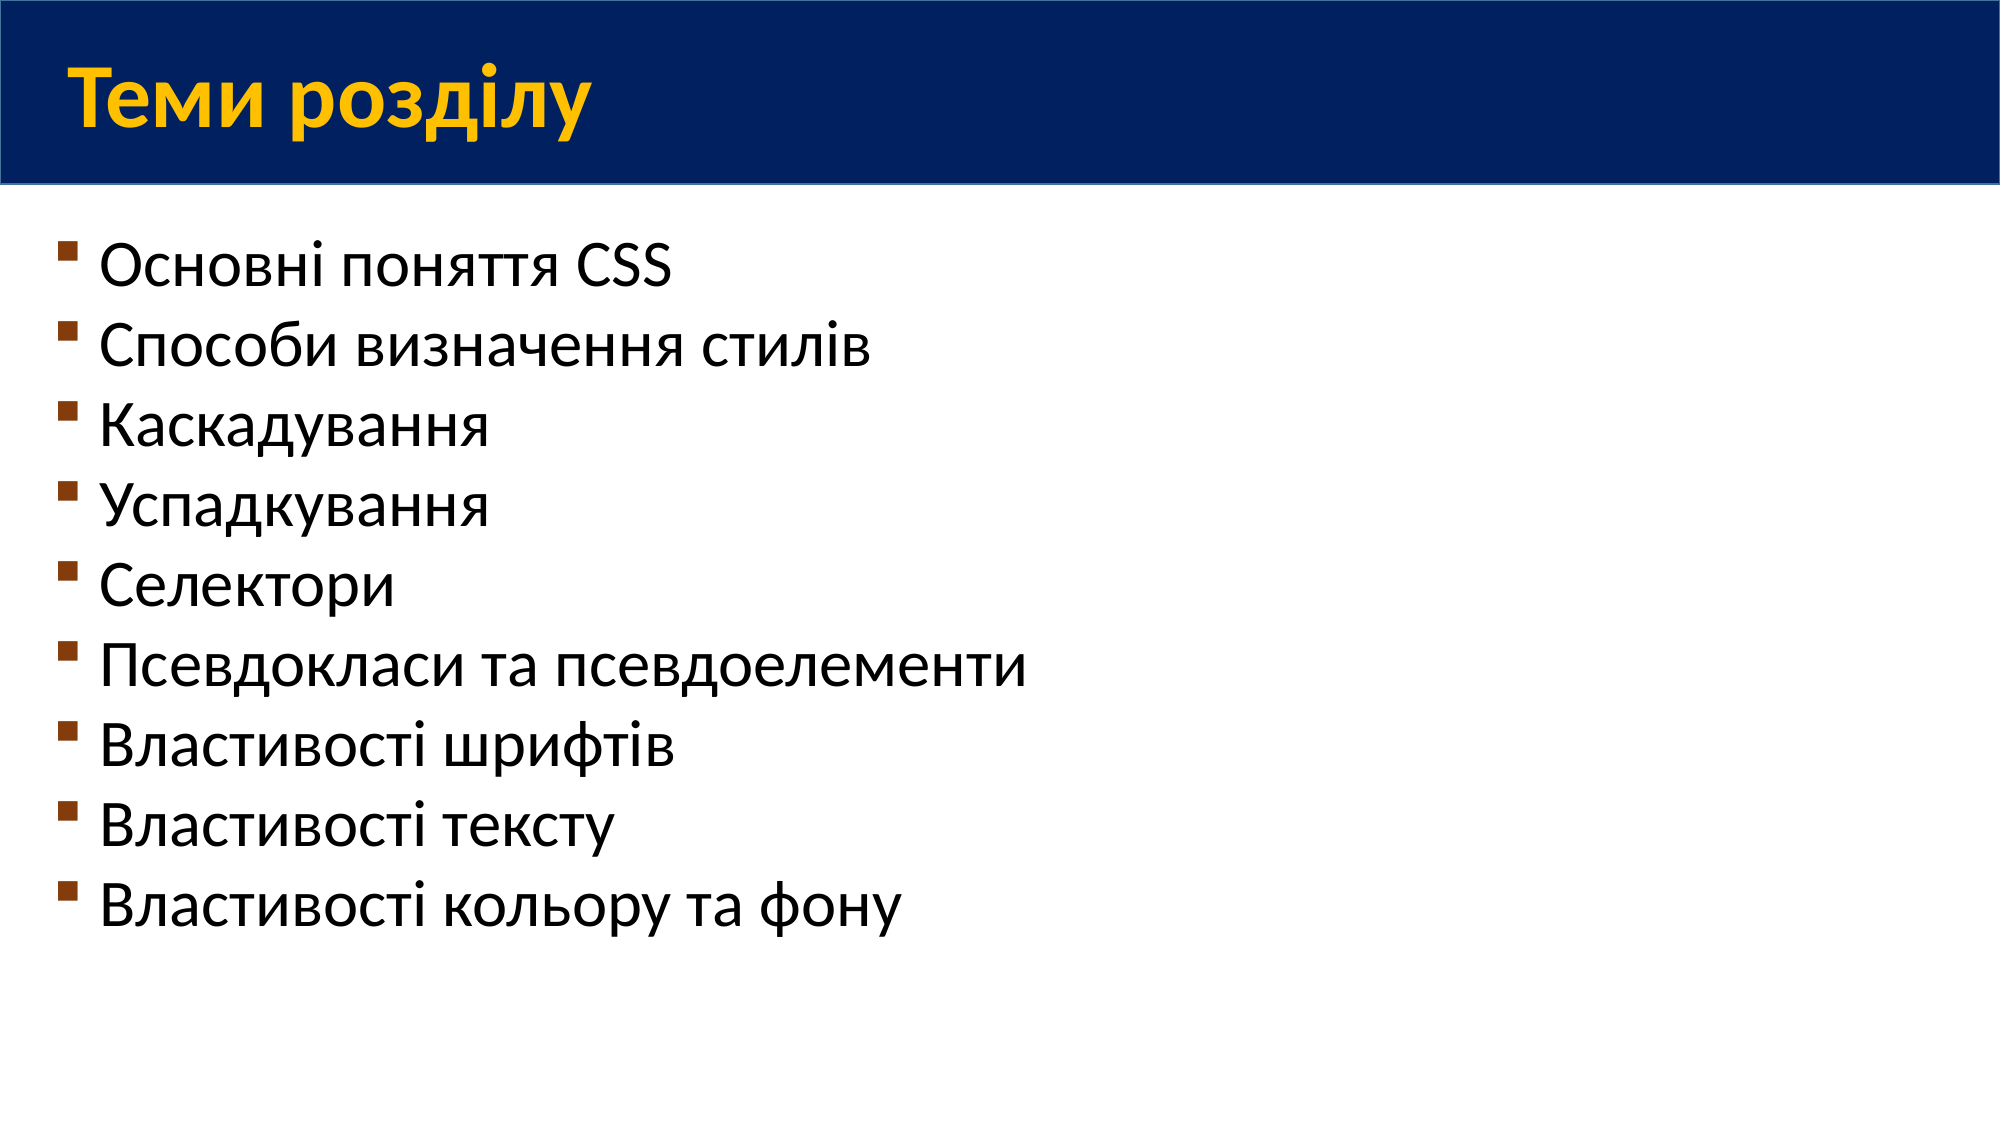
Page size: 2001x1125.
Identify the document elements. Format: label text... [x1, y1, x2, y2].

text_box Теми розділу [52, 28, 1972, 154]
text_box Основні поняття CSS Способи визначення стилів Каскадування Успадкування Селектори Псевдокласи та псевдоелементи Властивості шрифтів Властивості тексту Властивості кольору та фону [38, 212, 1591, 947]
text_box [0, 0, 2000, 185]
